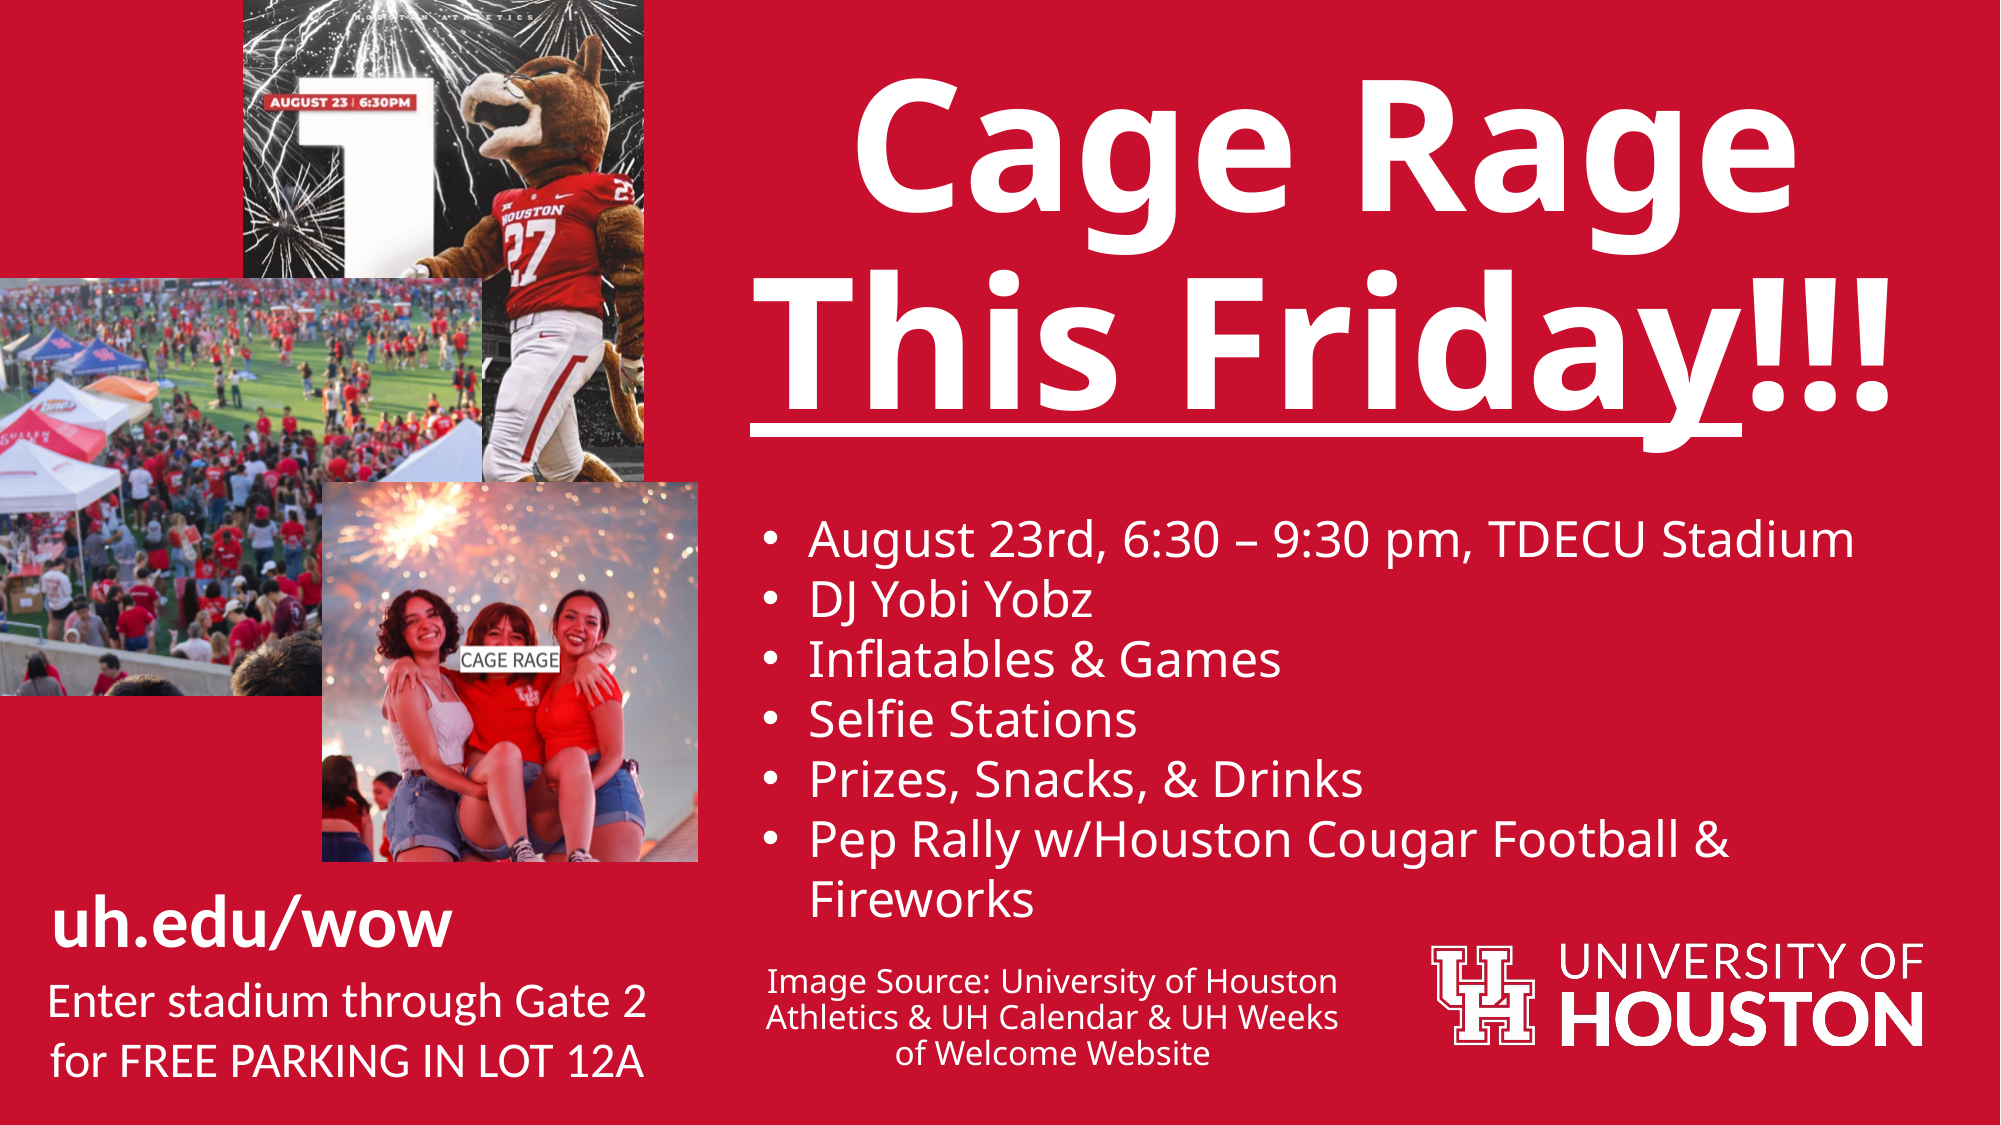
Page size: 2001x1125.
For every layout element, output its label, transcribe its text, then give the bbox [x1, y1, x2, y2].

text_box uh.edu/wow [36, 865, 696, 971]
picture [0, 0, 698, 862]
list Image Source: University of Houston Athletics & UH Calendar & UH Weeks of Welcome Website [747, 957, 1360, 1020]
list Cage Rage This Friday!!! [695, 46, 1955, 223]
text_box August 23rd, 6:30 – 9:30 pm, TDECU Stadium DJ Yobi Yobz Inflatables & Games Selfie Stations Prizes, Snacks, & Drinks Pep Rally w/Houston Cougar Football & Fireworks [747, 499, 1908, 935]
text_box Enter stadium through Gate 2 for FREE PARKING IN LOT 12A [0, 929, 696, 1125]
